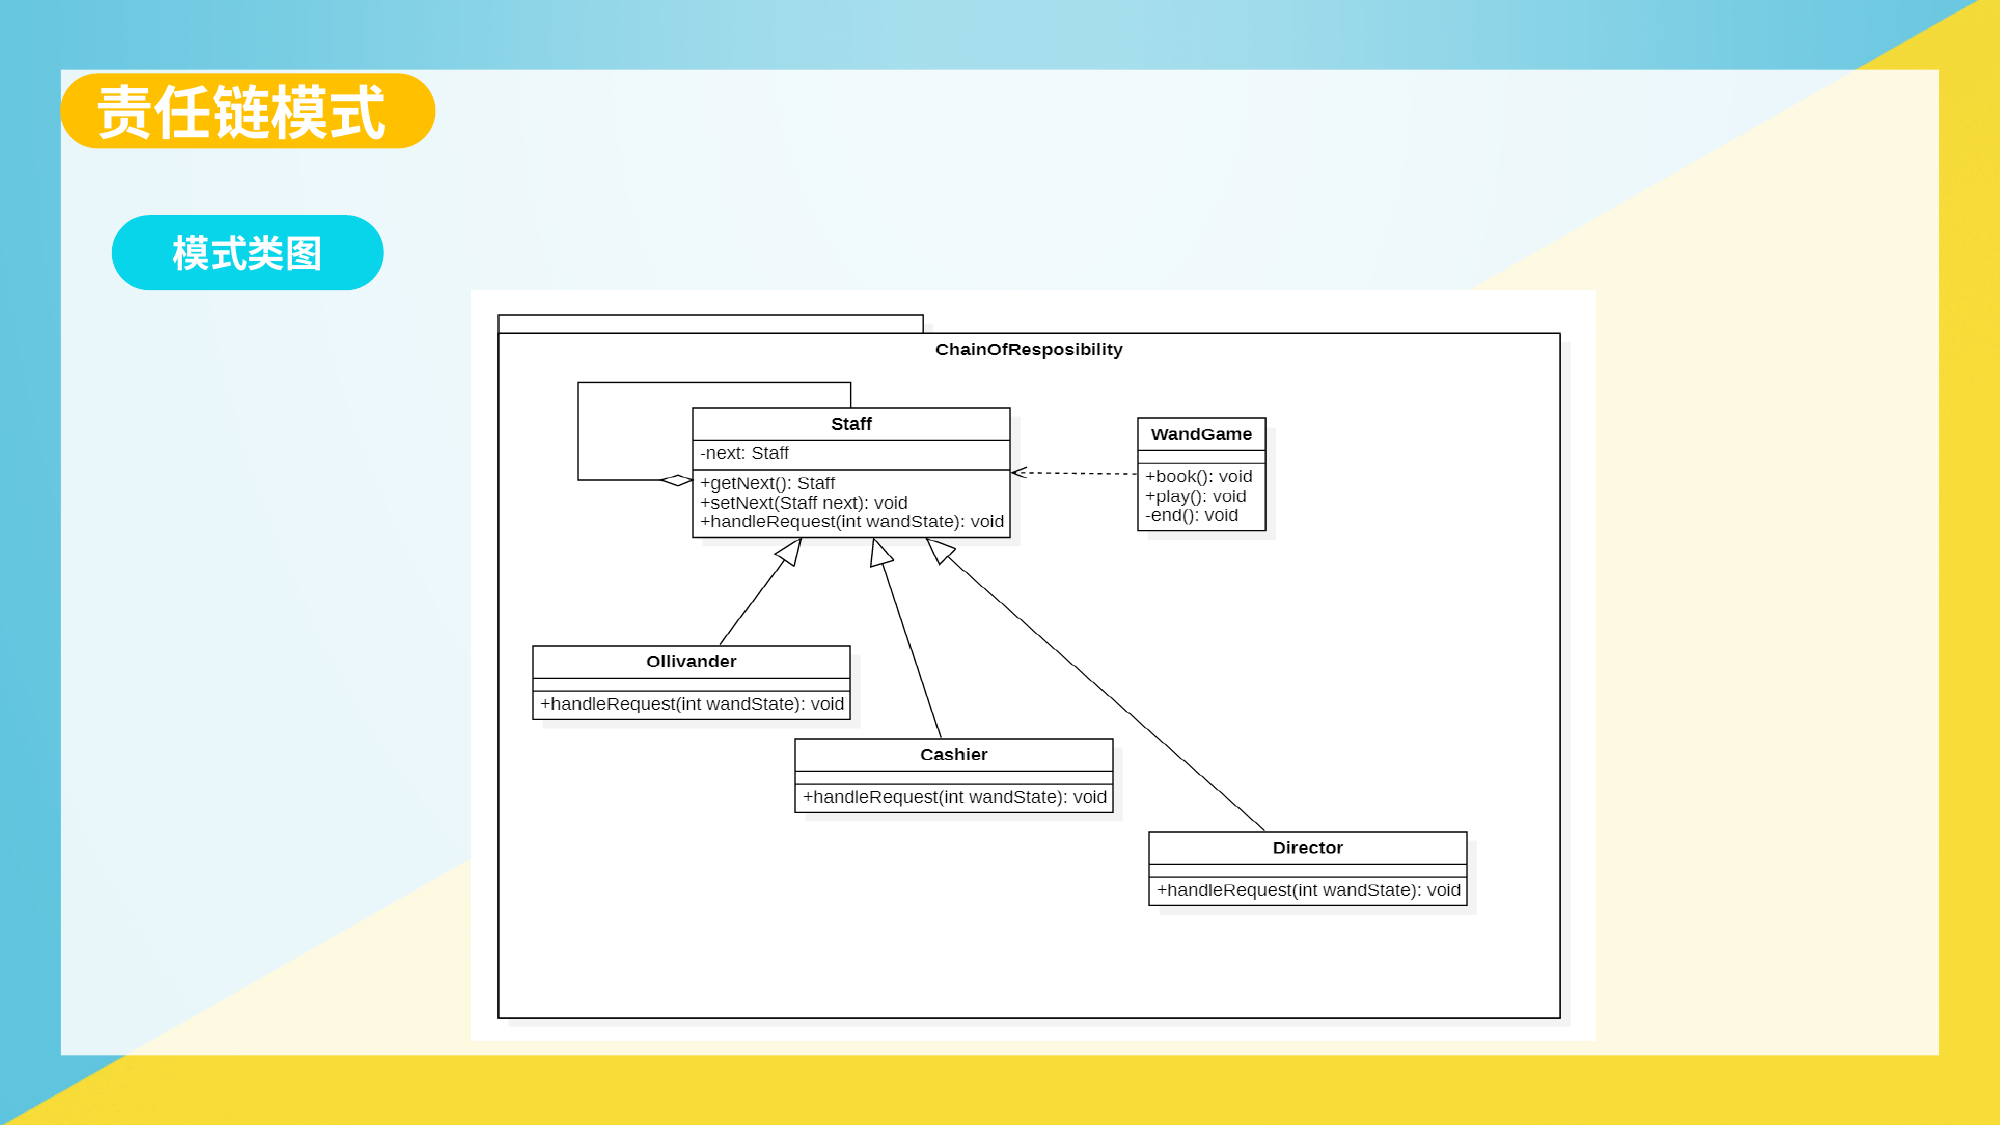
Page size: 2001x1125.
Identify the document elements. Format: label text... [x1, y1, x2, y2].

picture [0, 0, 2000, 1125]
text_box 责任链模式 [59, 72, 437, 150]
text_box 模式类图 [110, 214, 385, 292]
